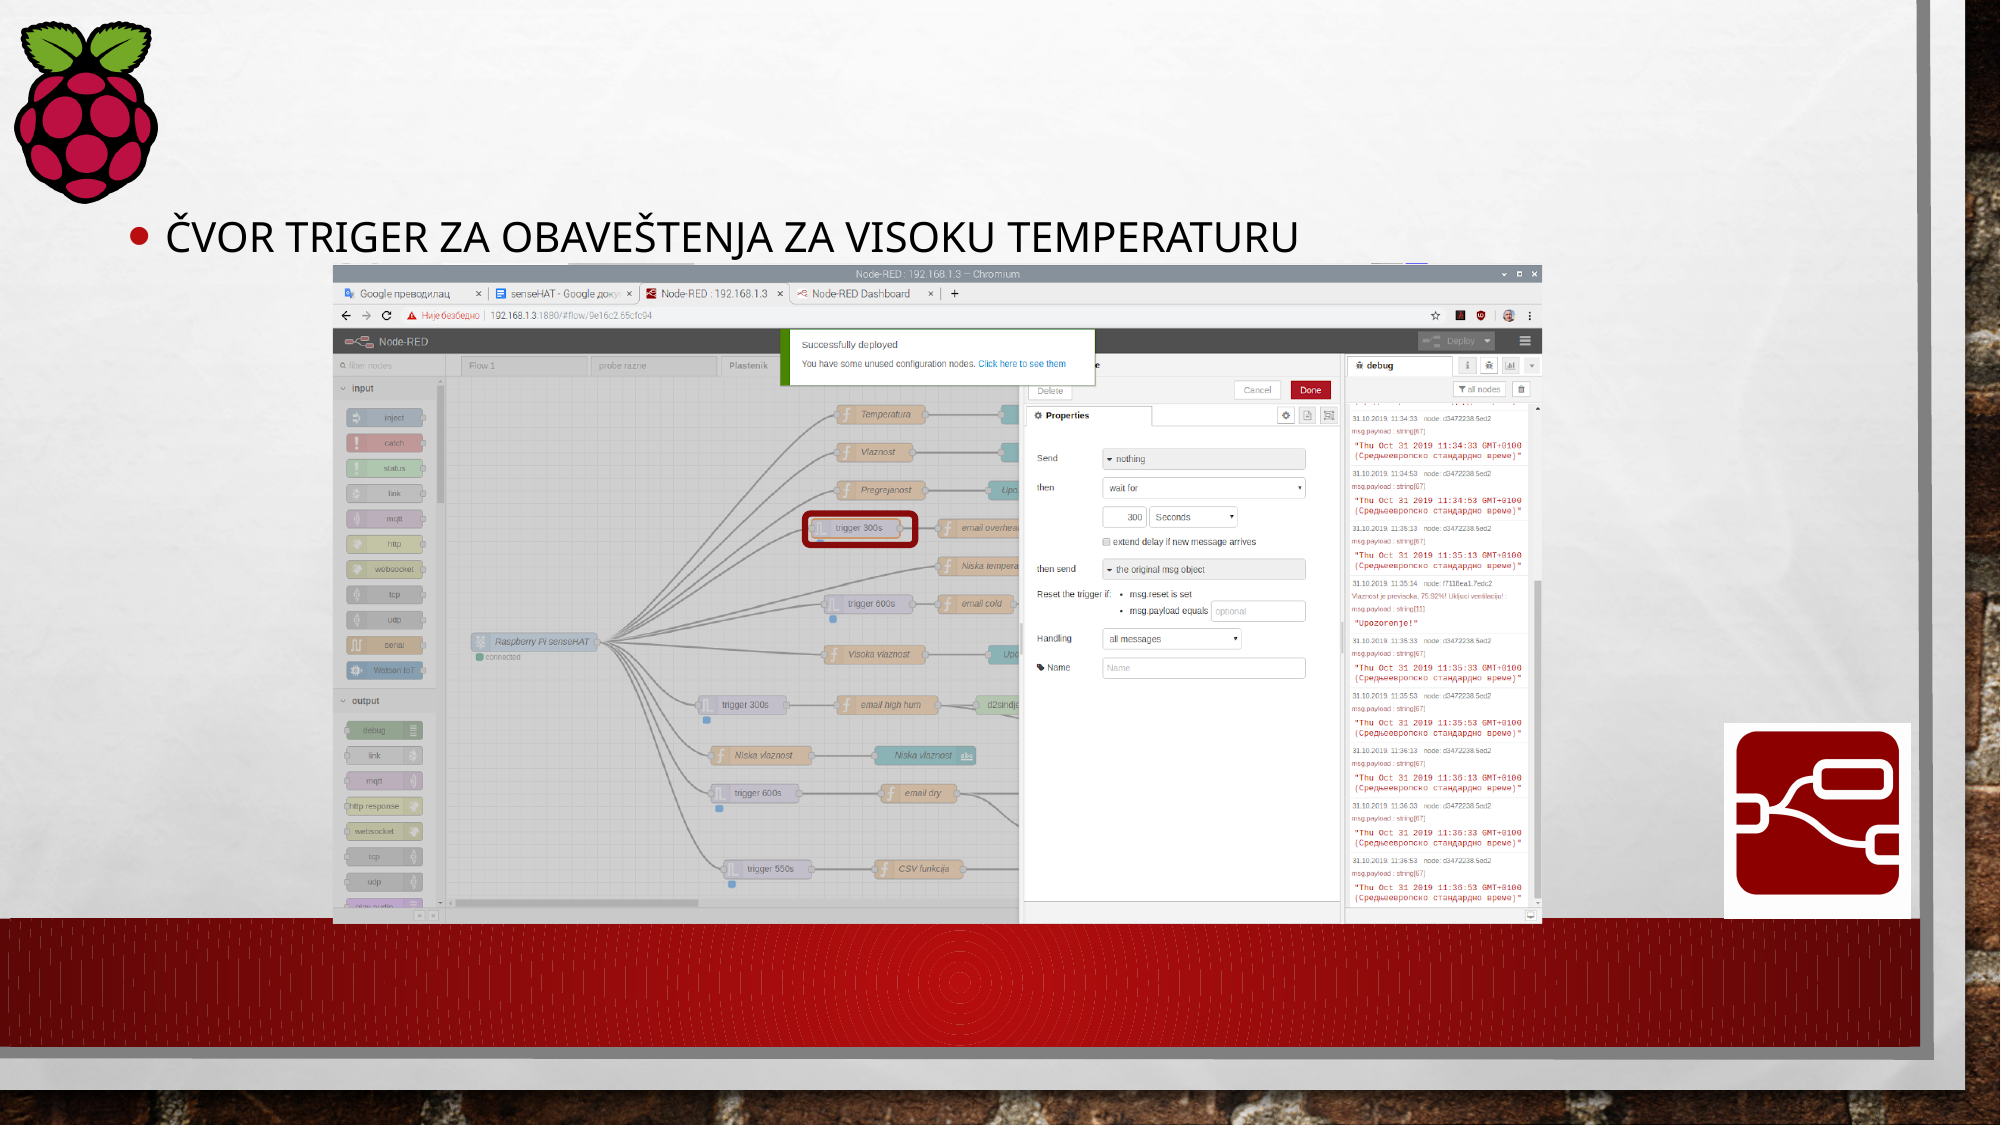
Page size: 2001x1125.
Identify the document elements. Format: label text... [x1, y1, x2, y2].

picture [332, 262, 1543, 924]
picture [14, 21, 158, 204]
list Čvor Triger za obaveštenja za visoku temperaturu [112, 166, 1818, 296]
picture [0, 0, 2000, 1125]
picture [1724, 723, 1911, 919]
